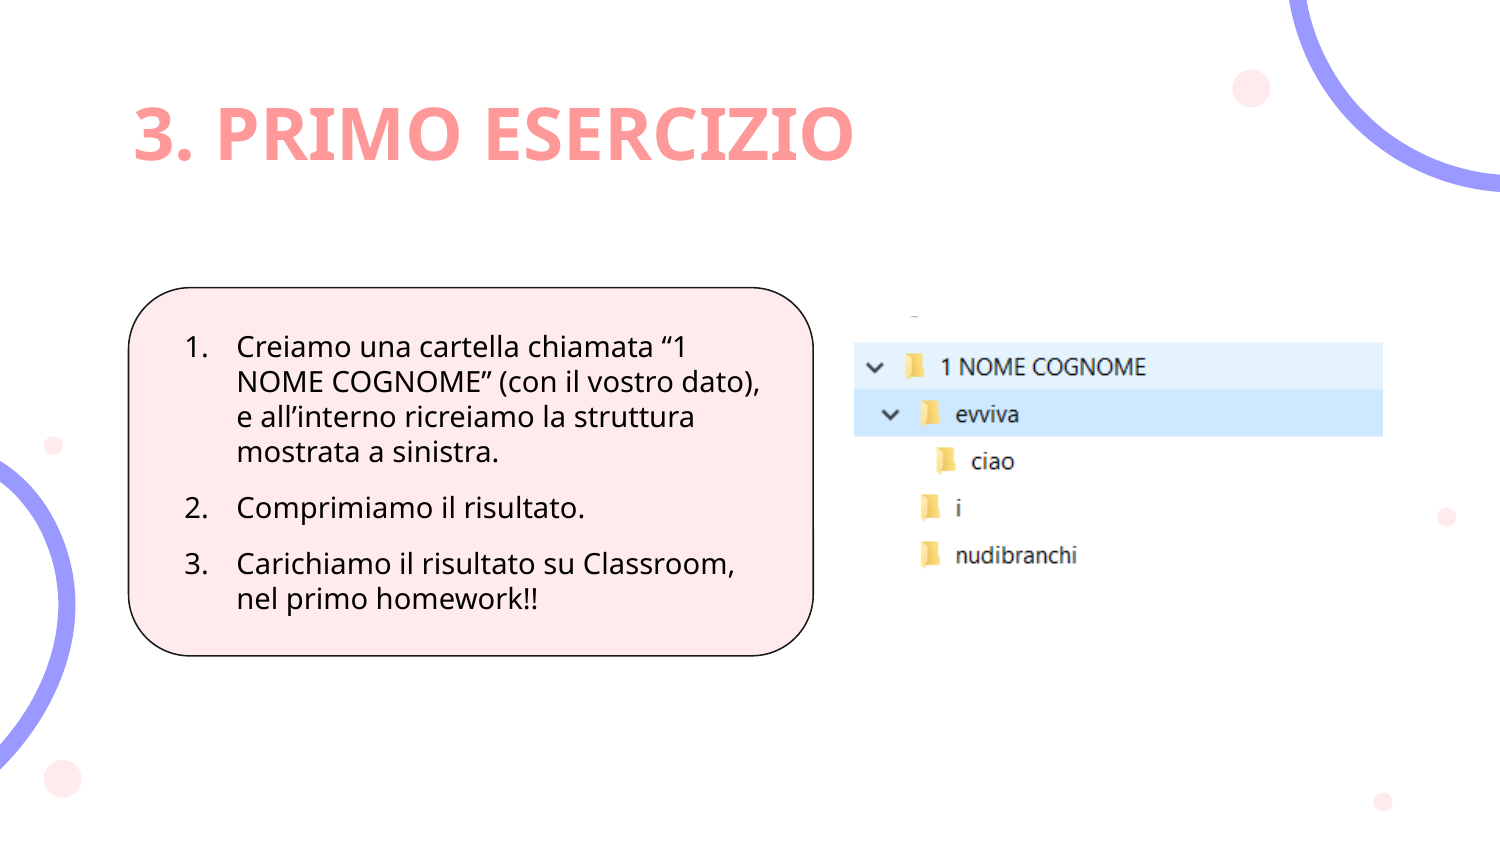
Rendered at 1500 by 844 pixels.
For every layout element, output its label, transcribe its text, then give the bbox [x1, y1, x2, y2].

picture [854, 315, 1384, 606]
title 3. PRIMO ESERCIZIO [118, 72, 1382, 167]
text_box Creiamo una cartella chiamata “1 NOME COGNOME” (con il vostro dato), e all’interno ricreiamo la struttura mostrata a sinistra. Comprimiamo il risultato. Carichiamo il risultato su Classroom, nel primo homework!! [128, 287, 814, 656]
